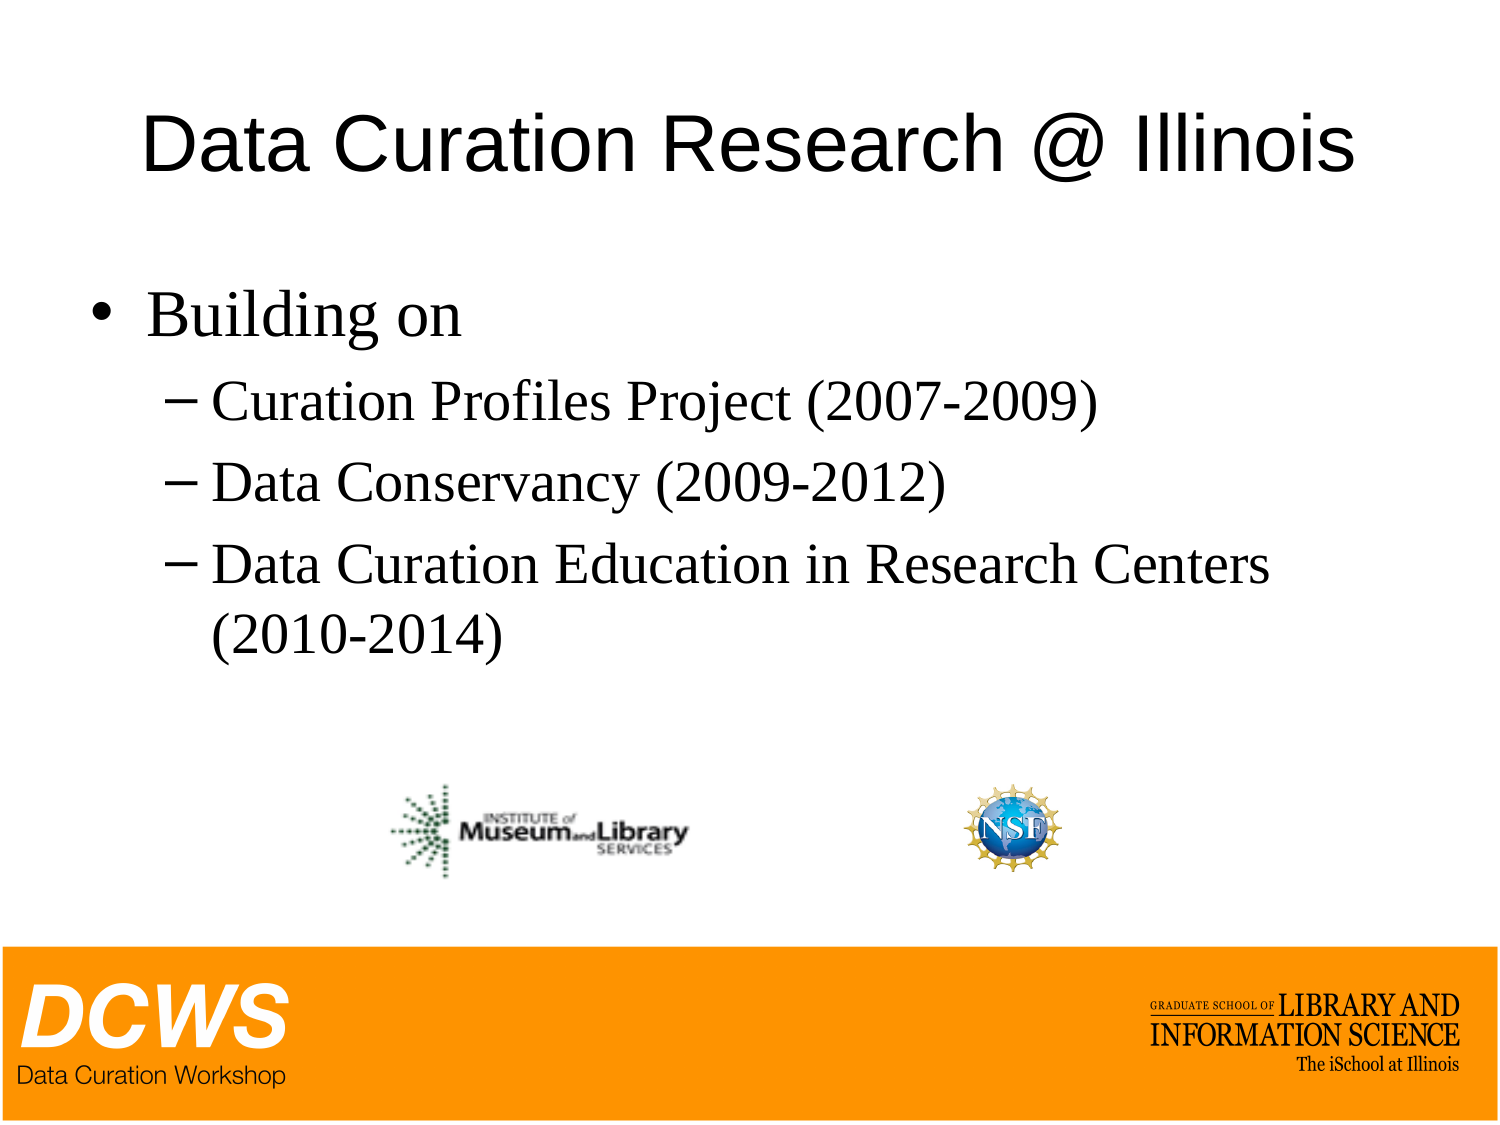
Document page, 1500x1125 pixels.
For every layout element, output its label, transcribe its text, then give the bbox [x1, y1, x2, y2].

list Building on Curation Profiles Project (2007-2009) Data Conservancy (2009-2012) Data Curation Education in Research Centers (2010-2014) [75, 262, 1425, 1005]
picture [962, 782, 1063, 873]
title Data Curation Research @ Illinois [75, 45, 1425, 233]
picture [0, 944, 1500, 1123]
picture [387, 772, 701, 892]
